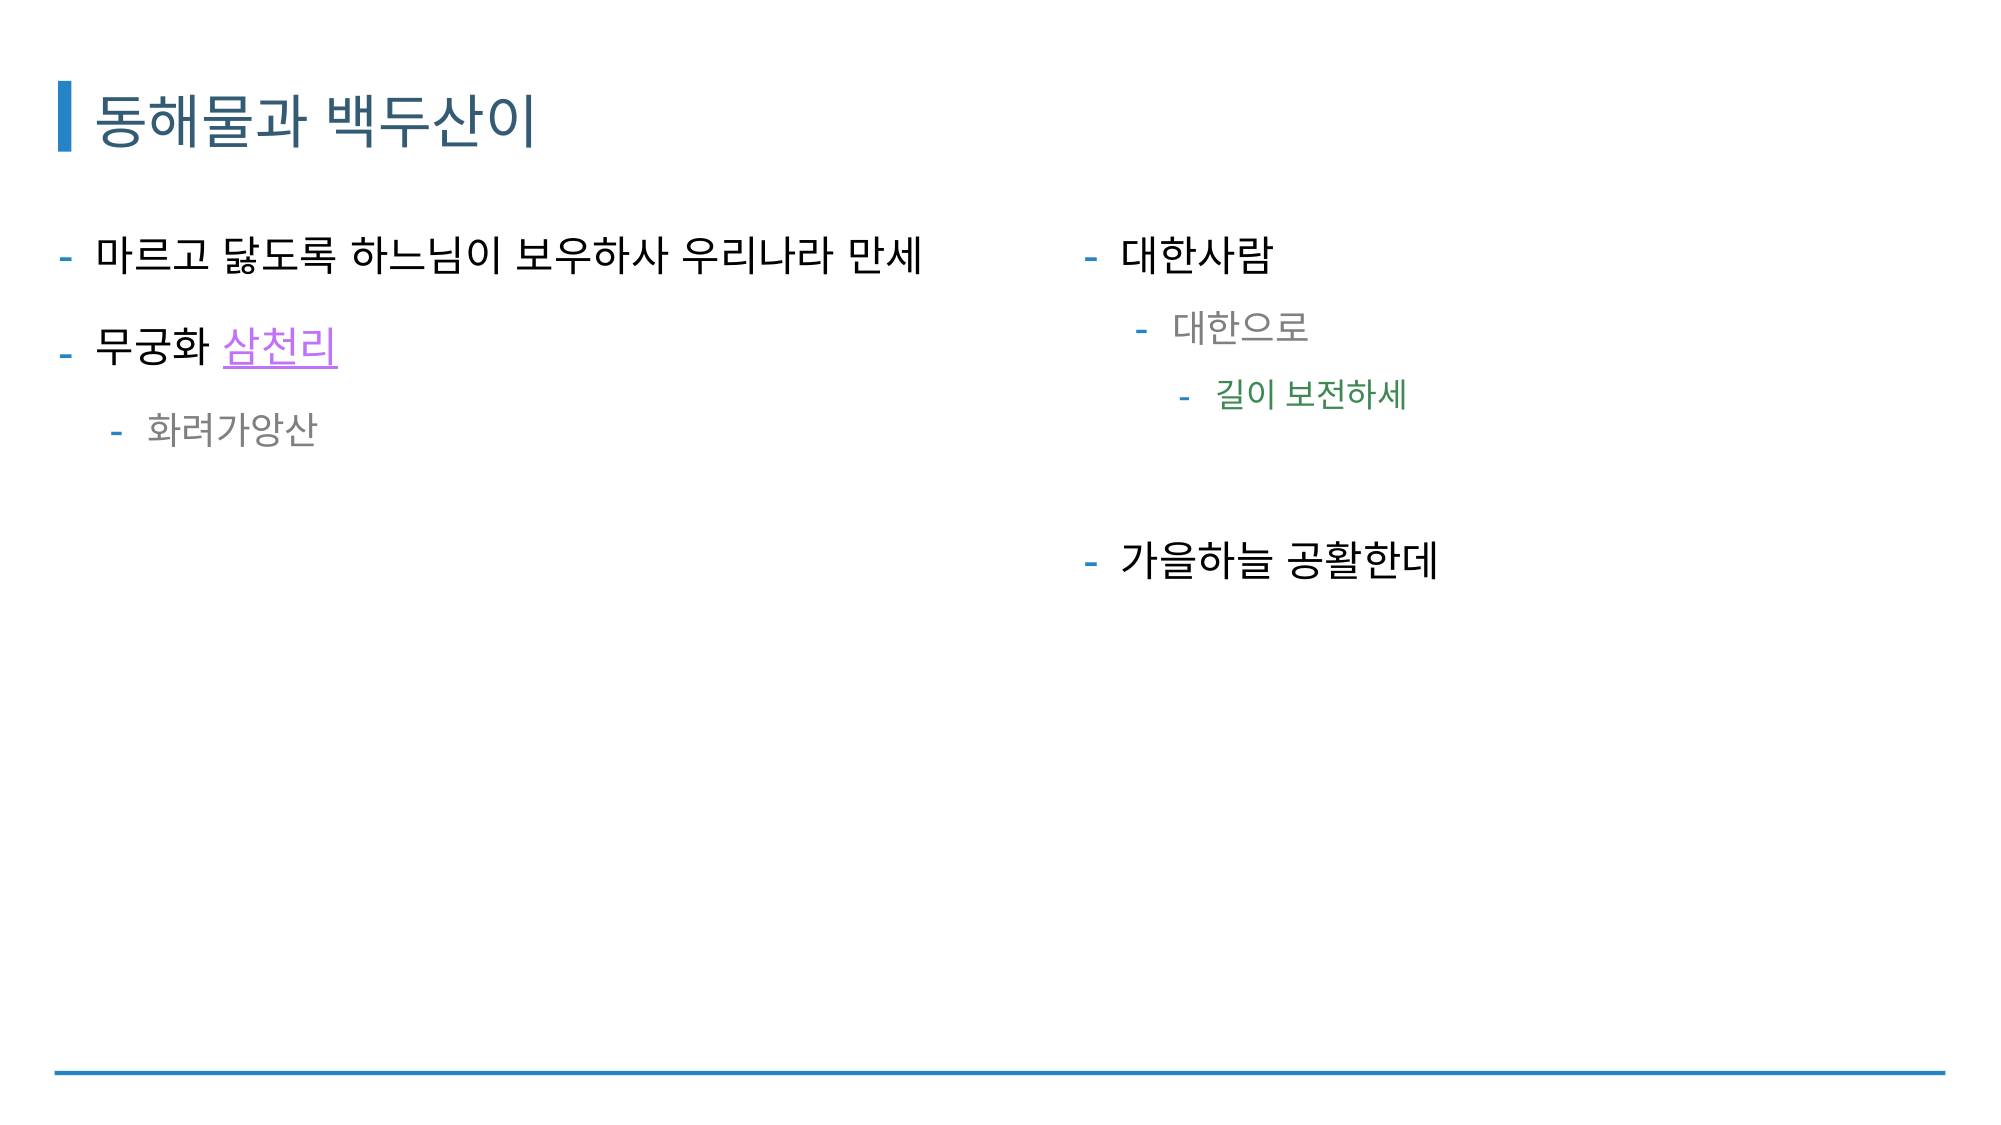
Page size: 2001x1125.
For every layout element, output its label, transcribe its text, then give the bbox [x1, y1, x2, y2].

title 동해물과 백두산이 [79, 67, 1942, 165]
list 대한사람 대한으로 길이 보전하세 가을하늘 공활한데 [1083, 219, 2000, 1030]
list 마르고 닳도록 하느님이 보우하사 우리나라 만세 무궁화 삼천리 화려가앙산 [58, 219, 1083, 1030]
